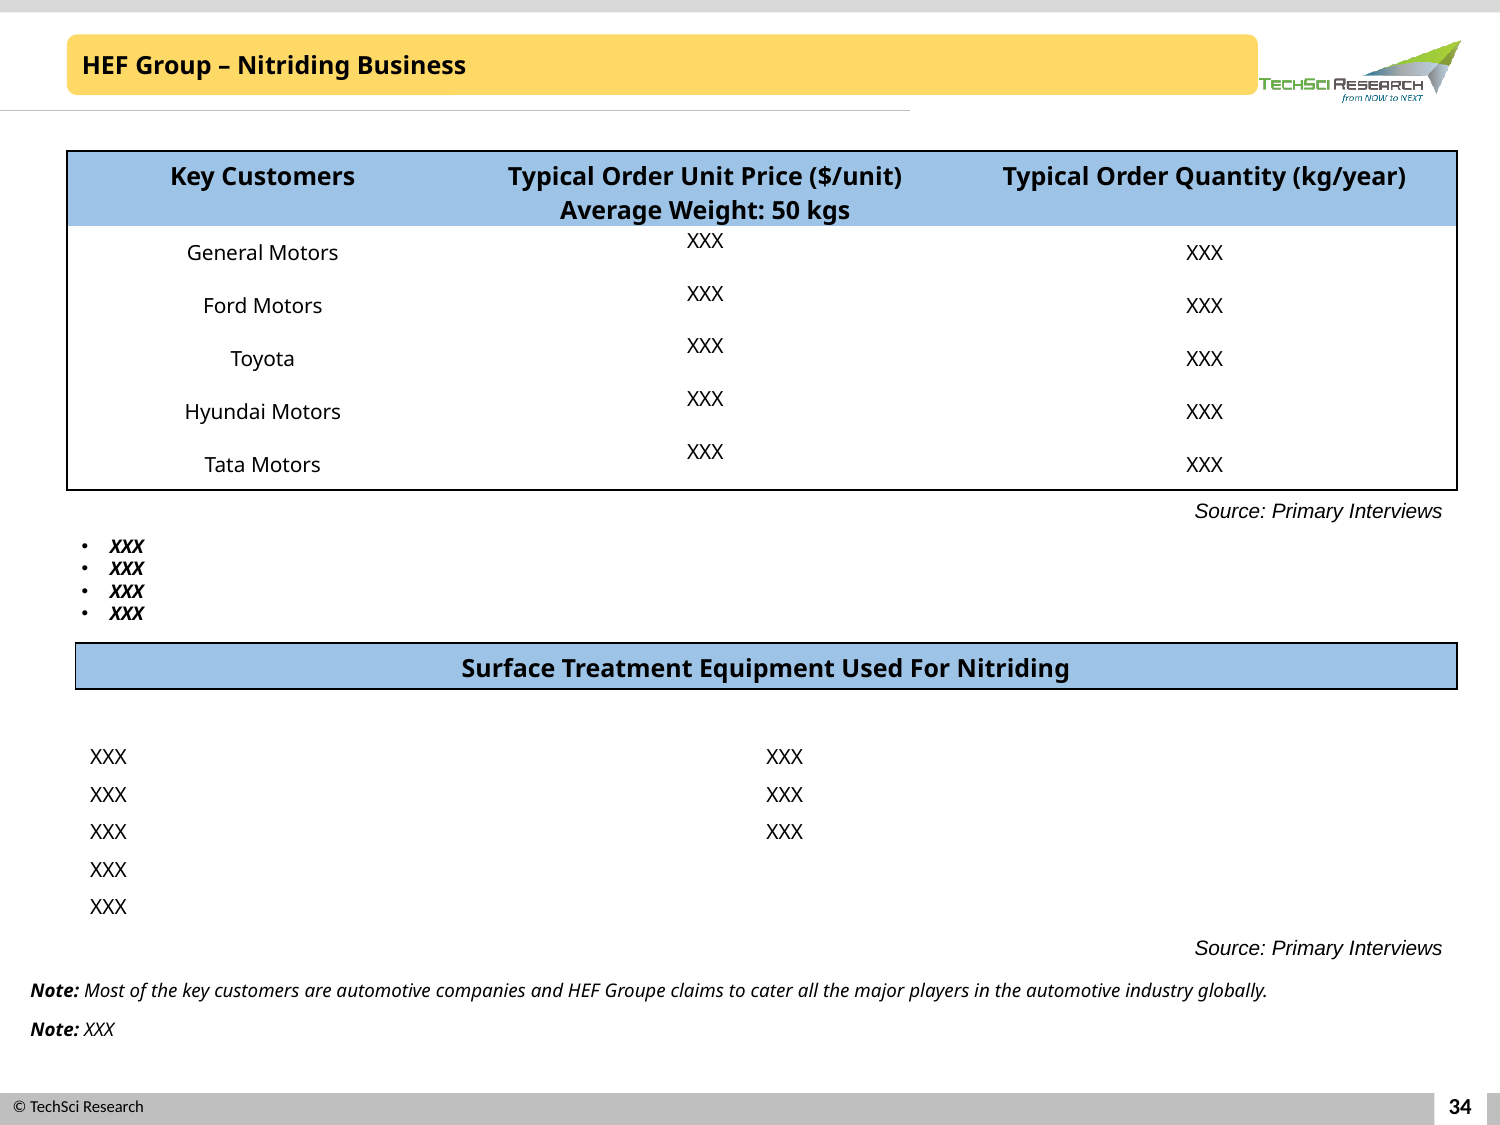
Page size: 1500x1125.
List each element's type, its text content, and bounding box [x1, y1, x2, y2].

table_cell XXX [952, 279, 1456, 332]
text_box XXX XXX XXX XXX [66, 527, 1449, 632]
table_cell Tata Motors [68, 437, 459, 489]
text_box Note: XXX [15, 1010, 1489, 1048]
table_header Surface Treatment Equipment Used For Nitriding [76, 644, 1456, 688]
text_box Source: Primary Interviews [742, 490, 1458, 530]
text_box Source: Primary Interviews [742, 935, 1458, 967]
table_cell Hyundai Motors [68, 385, 459, 437]
table_cell XXX [952, 226, 1456, 279]
table_header Key Customers [68, 152, 459, 226]
table_cell General Motors [68, 226, 459, 279]
table_cell XXX [459, 279, 952, 332]
text_box XXX XXX XXX XXX XXX XXX XXX XXX [75, 724, 1458, 935]
table_cell XXX [459, 385, 952, 437]
table_cell XXX [952, 332, 1456, 385]
text_box [65, 33, 1260, 97]
table_cell XXX [459, 332, 952, 385]
table_cell Ford Motors [68, 279, 459, 332]
table_cell XXX [952, 437, 1456, 489]
table_cell XXX [952, 385, 1456, 437]
picture [1257, 39, 1461, 104]
text_box Note: Most of the key customers are automotive companies and HEF Groupe claims to cater all the major players in the automotive industry globally. [15, 971, 1489, 1009]
table_header Typical Order Unit Price ($/unit) Average Weight: 50 kgs [459, 152, 952, 226]
table_cell XXX [459, 226, 952, 279]
table_cell Toyota [68, 332, 459, 385]
table_header Typical Order Quantity (kg/year) [952, 152, 1456, 226]
table_cell XXX [459, 437, 952, 489]
text_box HEF Group – Nitriding Business [67, 41, 1164, 87]
